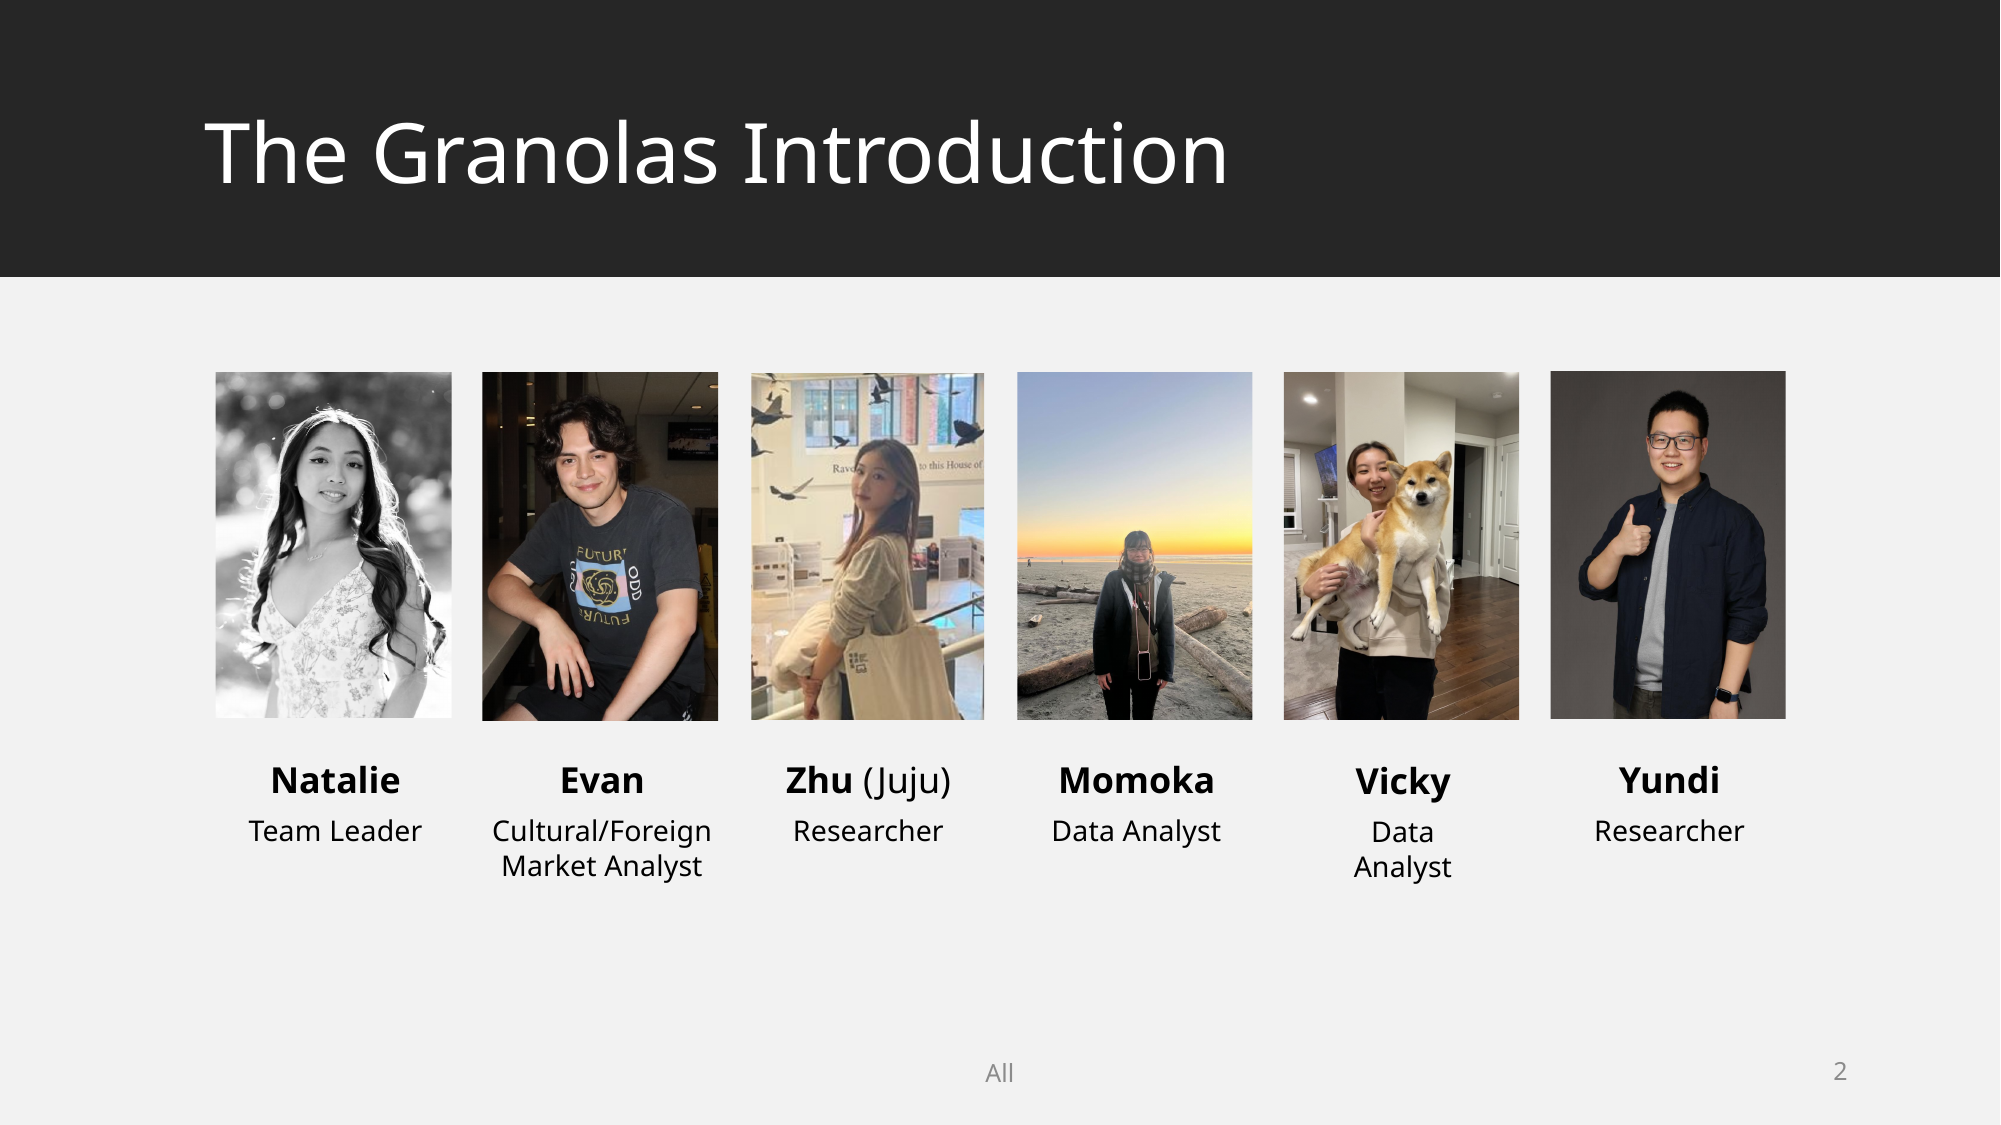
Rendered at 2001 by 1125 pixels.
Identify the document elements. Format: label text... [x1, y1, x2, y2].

text_box Zhu (Juju) Researcher [739, 750, 998, 856]
text_box [0, 276, 2000, 1125]
text_box Vicky Data Analyst [1304, 751, 1502, 891]
picture [751, 373, 985, 720]
picture [1550, 371, 1786, 720]
title The Granolas Introduction [189, 104, 1812, 253]
slide_number 2 [1412, 1042, 1863, 1103]
picture [1283, 372, 1520, 720]
text_box Evan Cultural/Foreign Market Analyst [466, 750, 738, 890]
picture [215, 372, 452, 718]
picture [482, 372, 719, 721]
text_box Natalie Team Leader [221, 750, 450, 856]
text_box Yundi Researcher [1571, 750, 1769, 856]
footer All [662, 1042, 1338, 1103]
picture [1017, 372, 1253, 720]
text_box [0, 0, 2000, 276]
text_box Momoka Data Analyst [1028, 750, 1245, 856]
